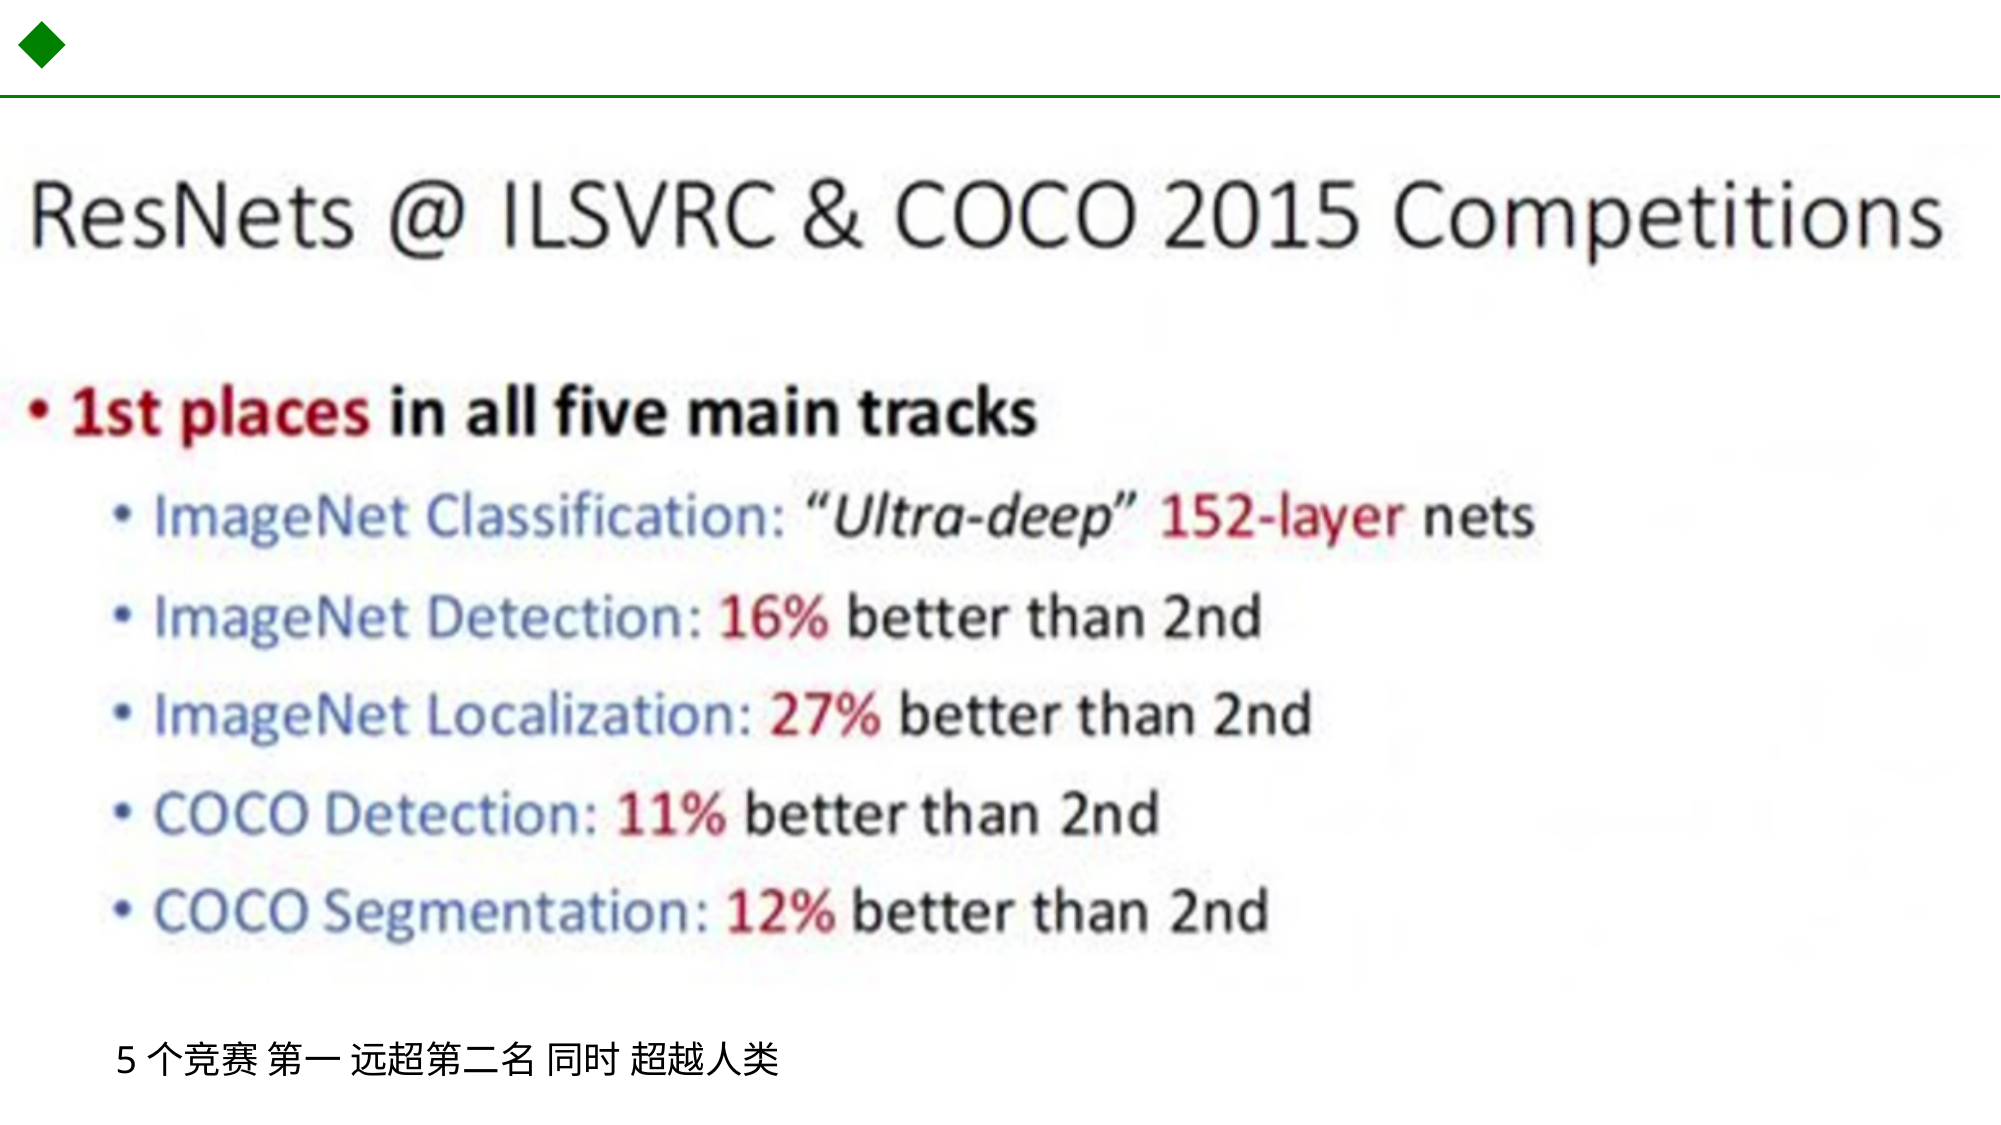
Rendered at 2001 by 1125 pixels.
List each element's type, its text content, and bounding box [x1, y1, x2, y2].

picture [0, 144, 1987, 987]
text_box 5个竞赛 第一 远超第二名 同时 超越人类 [100, 1028, 796, 1089]
